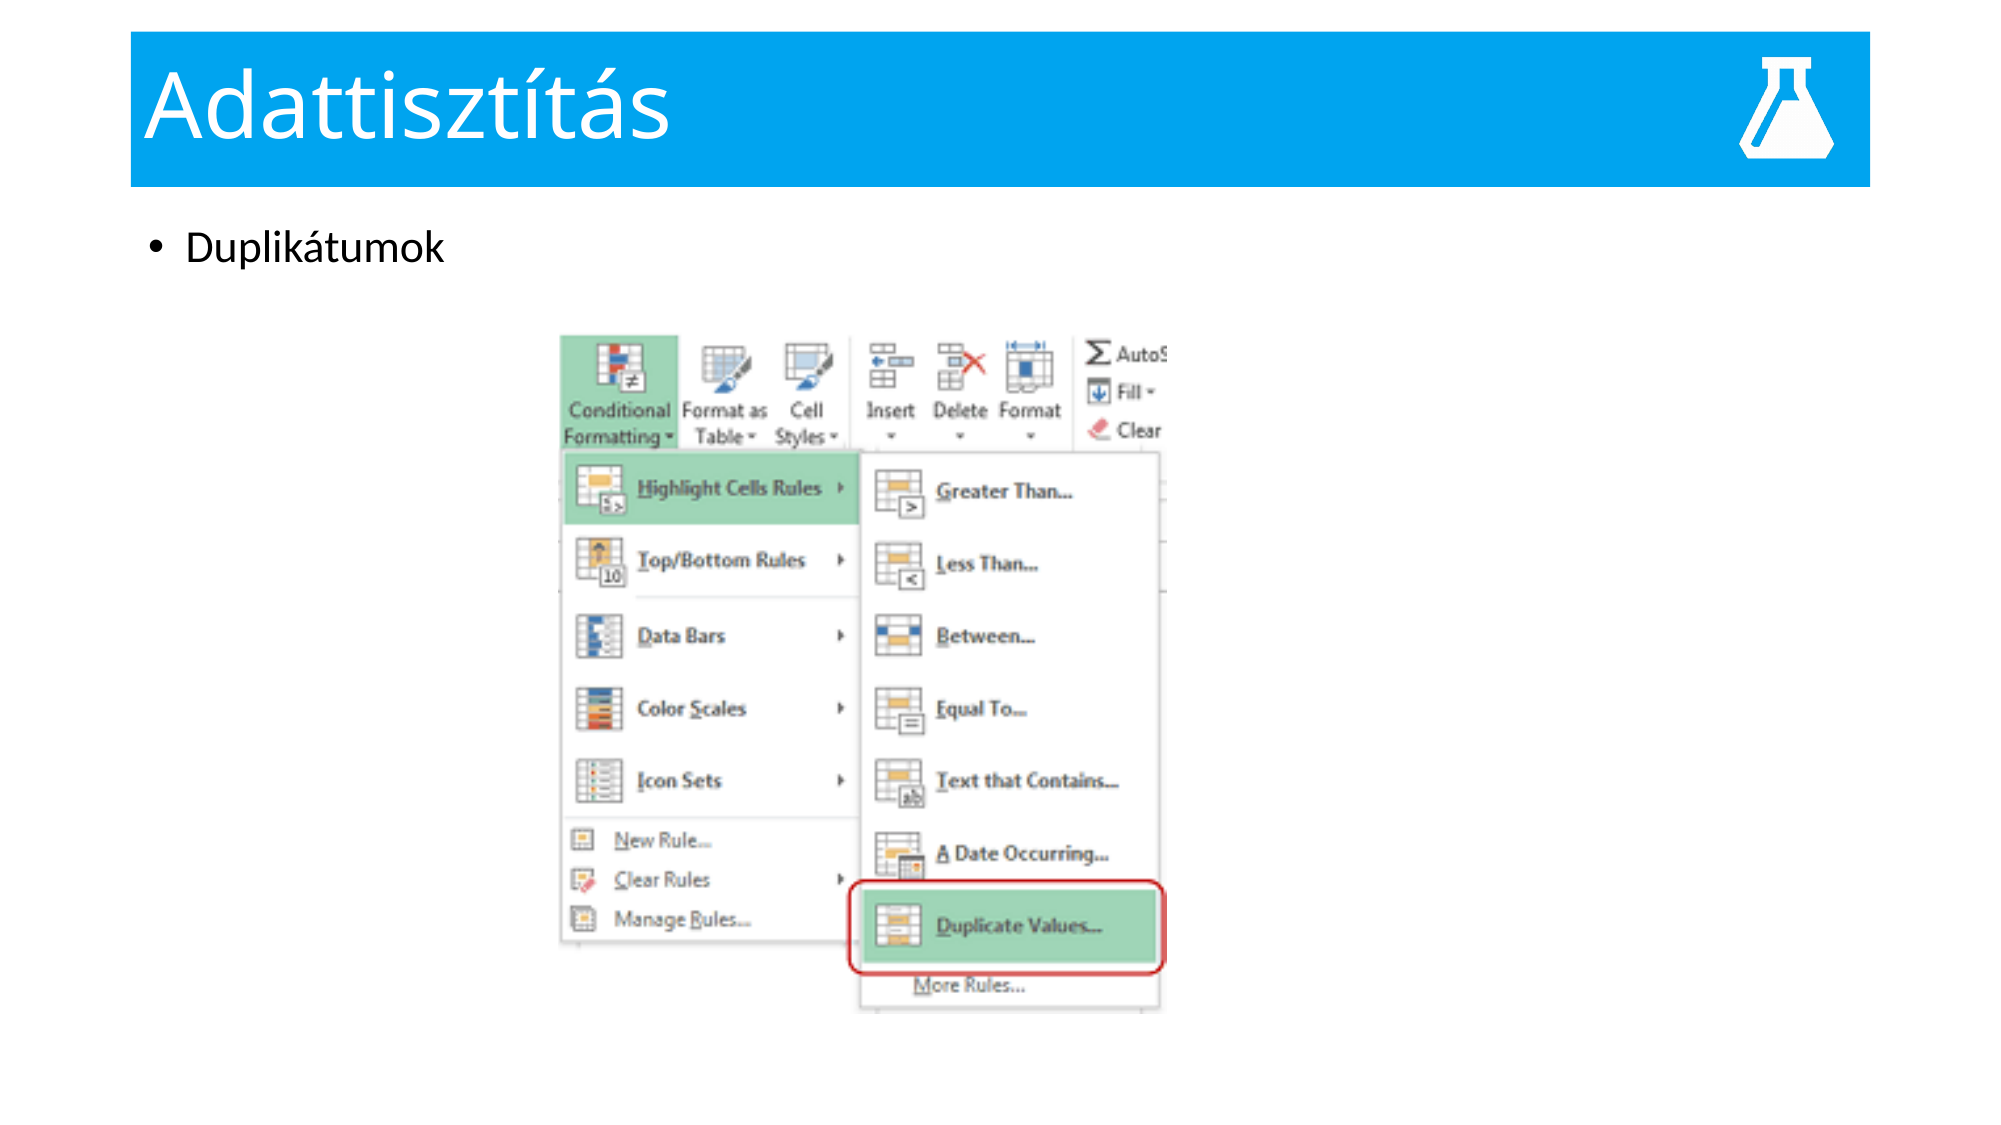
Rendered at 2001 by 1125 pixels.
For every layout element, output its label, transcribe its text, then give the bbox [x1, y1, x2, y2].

picture [558, 331, 1167, 1014]
title Adattisztítás [129, 31, 1701, 187]
list Duplikátumok [133, 215, 1871, 993]
picture [1740, 58, 1833, 158]
